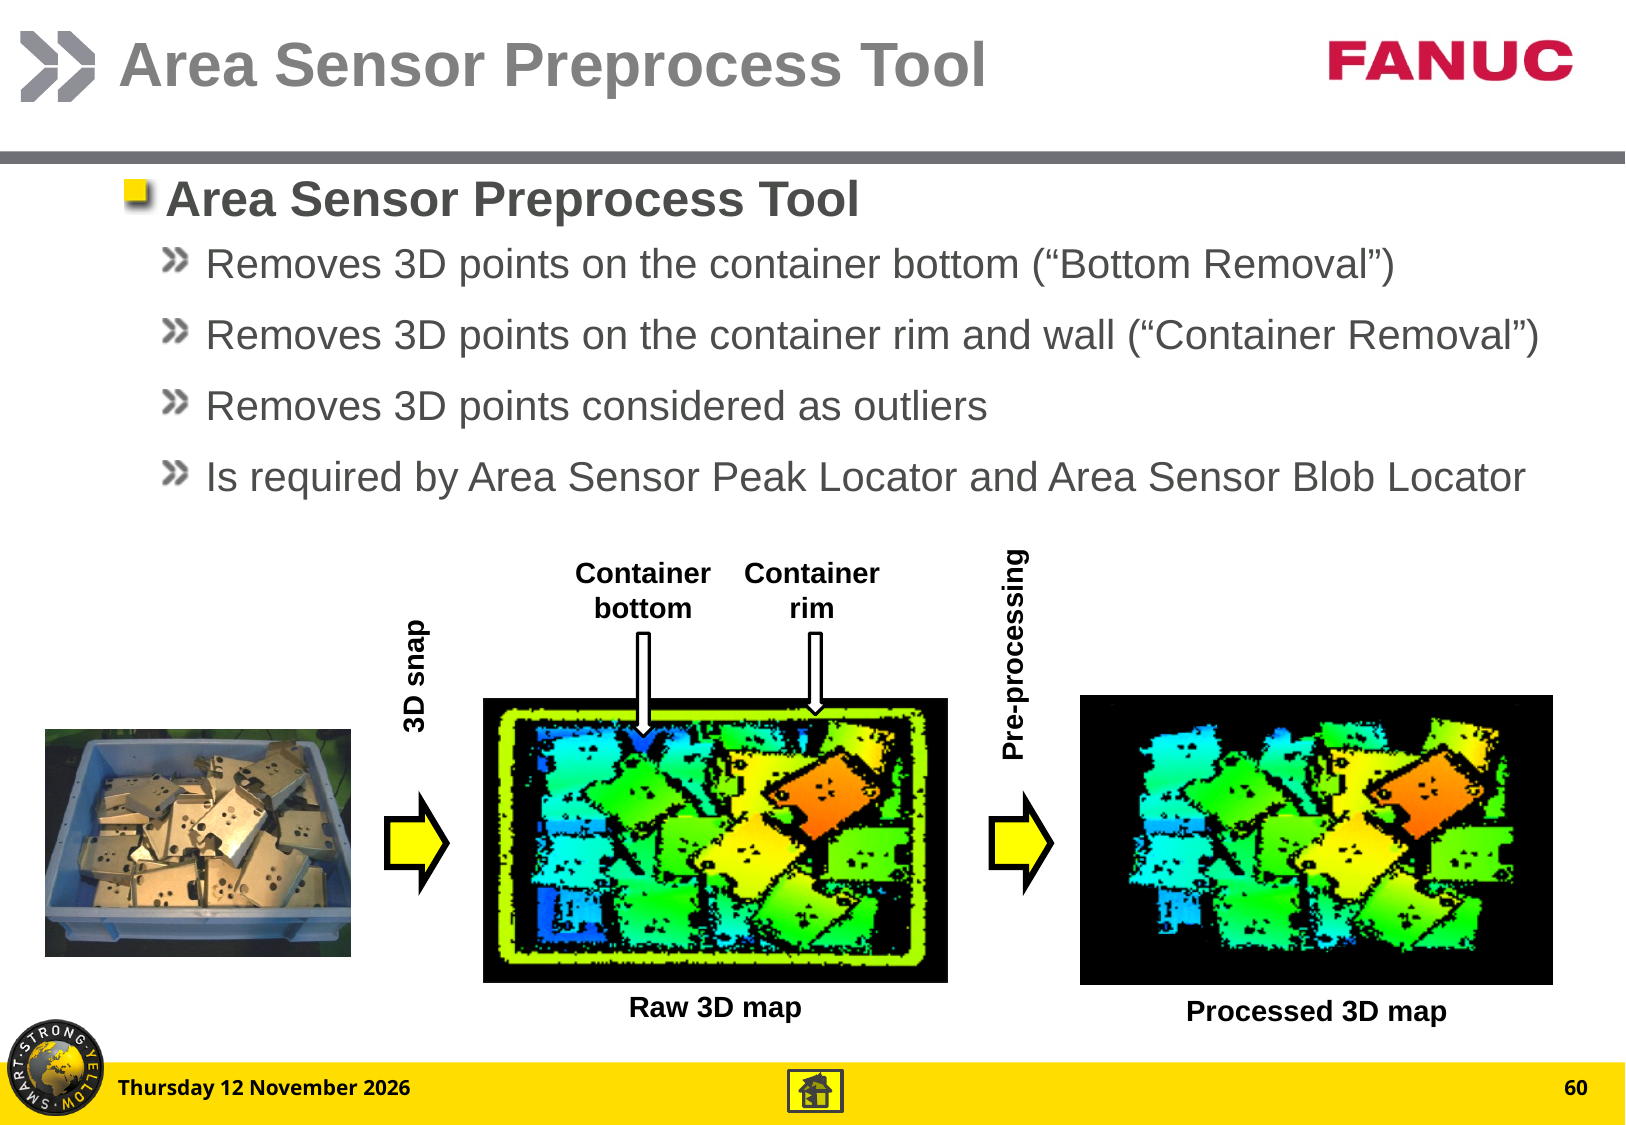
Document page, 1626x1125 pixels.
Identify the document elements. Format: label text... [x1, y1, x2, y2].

picture [161, 389, 192, 419]
text_box Raw 3D map [483, 990, 948, 1031]
text_box Pre-processing [986, 533, 1037, 778]
picture [1080, 695, 1554, 986]
text_box [809, 633, 822, 696]
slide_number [117, 1062, 843, 1125]
picture [161, 460, 192, 490]
text_box 3D snap [387, 575, 437, 778]
text_box Processed 3D map [1080, 993, 1553, 1035]
text_box [991, 801, 1051, 885]
list Area Sensor Preprocess Tool Removes 3D points on the container bottom (“Bottom Removal”) Removes 3D points on the container rim and wall (“Container Removal”) Removes 3D points considered as outliers Is required by Area Sensor Peak Locator and Area Sensor Blob Locator [0, 137, 1625, 516]
picture [124, 179, 160, 215]
title Area Sensor Preprocess Tool [0, 0, 1625, 126]
picture [161, 247, 192, 277]
text_box Container rim [745, 547, 914, 633]
picture [483, 697, 948, 983]
picture [7, 1019, 104, 1116]
text_box [387, 801, 447, 885]
text_box Container bottom [542, 547, 745, 633]
text_box [788, 1070, 842, 1112]
text_box [637, 633, 650, 696]
picture [44, 729, 352, 958]
picture [161, 318, 192, 348]
slide_number 60 [1343, 1062, 1589, 1125]
